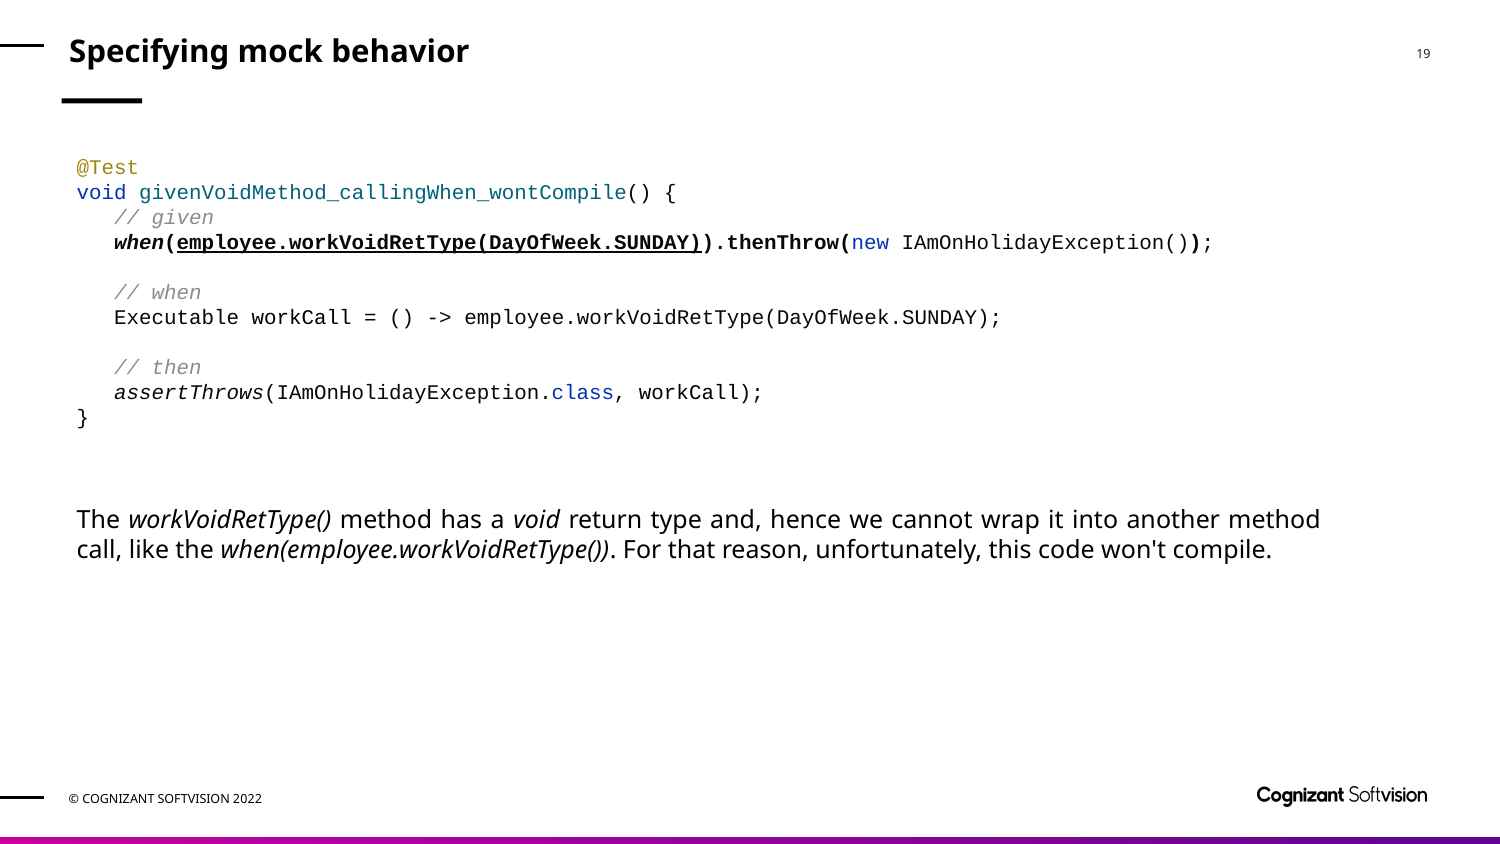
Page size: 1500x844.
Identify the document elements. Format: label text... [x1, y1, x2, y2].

text_box [61, 98, 143, 104]
picture [1257, 786, 1427, 807]
text_box @Test void givenVoidMethod_callingWhen_wontCompile() { // given when(employee.workVoidRetType(DayOfWeek.SUNDAY)).thenThrow(new IAmOnHolidayException()); // when Executable workCall = () -> employee.workVoidRetType(DayOfWeek.SUNDAY); // then assertThrows(IAmOnHolidayException.class, workCall); } The workVoidRetType() method has a void return type and, hence we cannot wrap it into another method call, like the when(employee.workVoidRetType()). For that reason, unfortunately, this code won't compile. [61, 138, 1338, 578]
title Specifying mock behavior [69, 28, 1272, 73]
